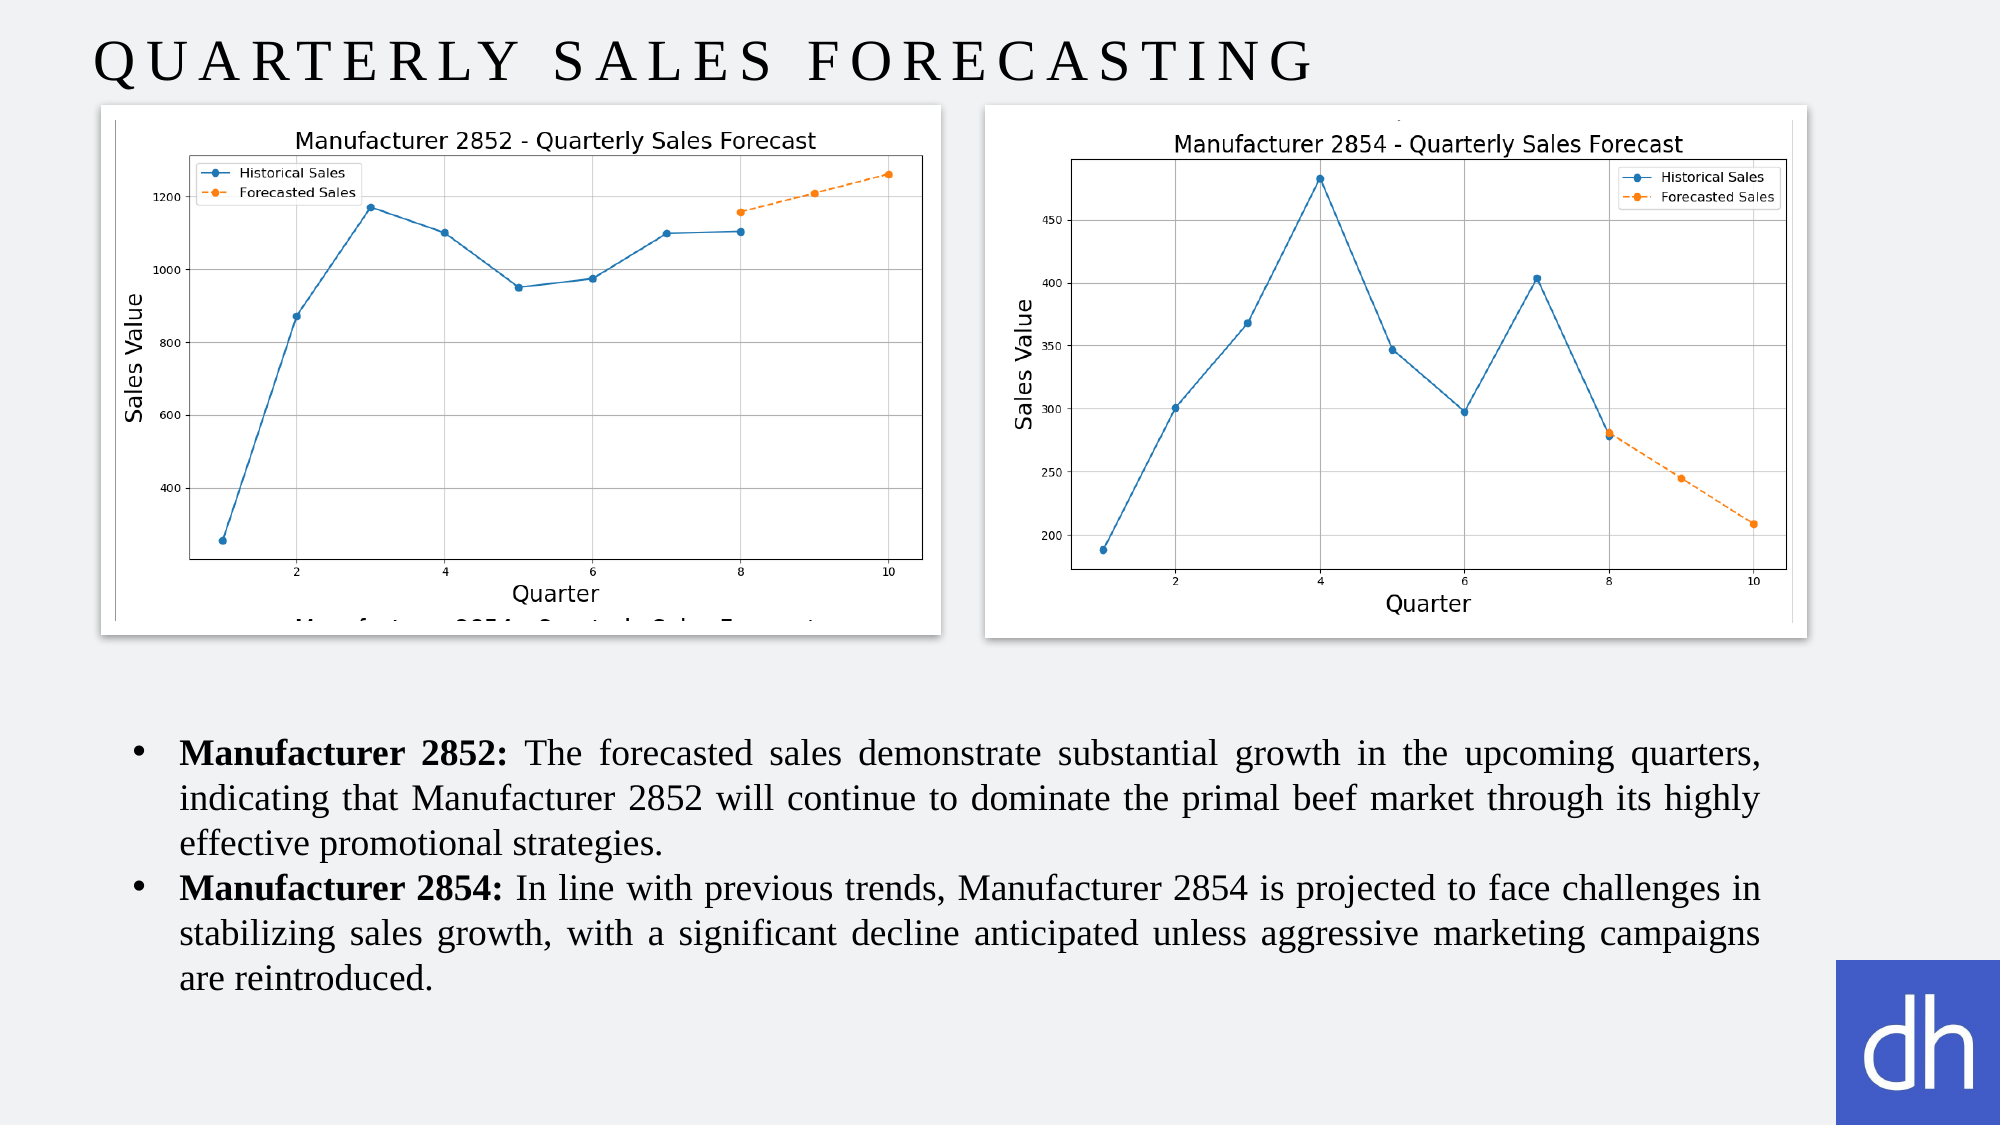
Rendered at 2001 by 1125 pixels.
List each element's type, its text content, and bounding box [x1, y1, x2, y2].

picture [999, 119, 1793, 624]
text_box Manufacturer 2852: The forecasted sales demonstrate substantial growth in the upcoming quarters, indicating that Manufacturer 2852 will continue to dominate the primal beef market through its highly effective promotional strategies. Manufacturer 2854: In line with previous trends, Manufacturer 2854 is projected to face challenges in stabilizing sales growth, with a significant decline anticipated unless aggressive marketing campaigns are reintroduced. [117, 720, 1779, 1051]
picture [1836, 960, 2000, 1125]
text_box Quarterly SALES forecasting [78, 0, 1654, 158]
picture [115, 119, 927, 621]
